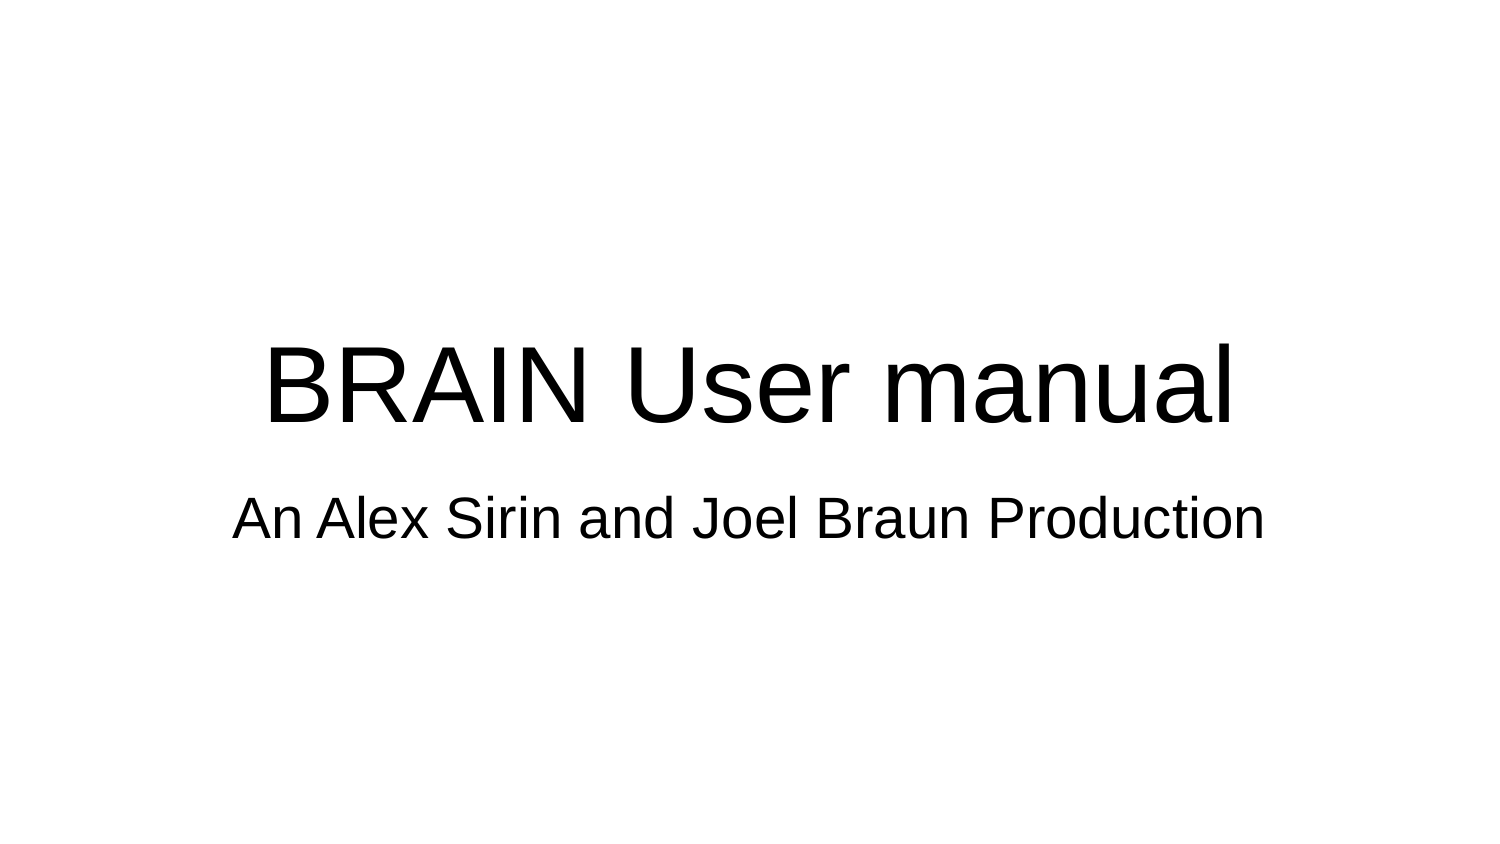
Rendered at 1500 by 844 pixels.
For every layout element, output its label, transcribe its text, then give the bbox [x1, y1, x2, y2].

title BRAIN User manual [51, 122, 1449, 459]
subtitle An Alex Sirin and Joel Braun Production [51, 464, 1449, 595]
